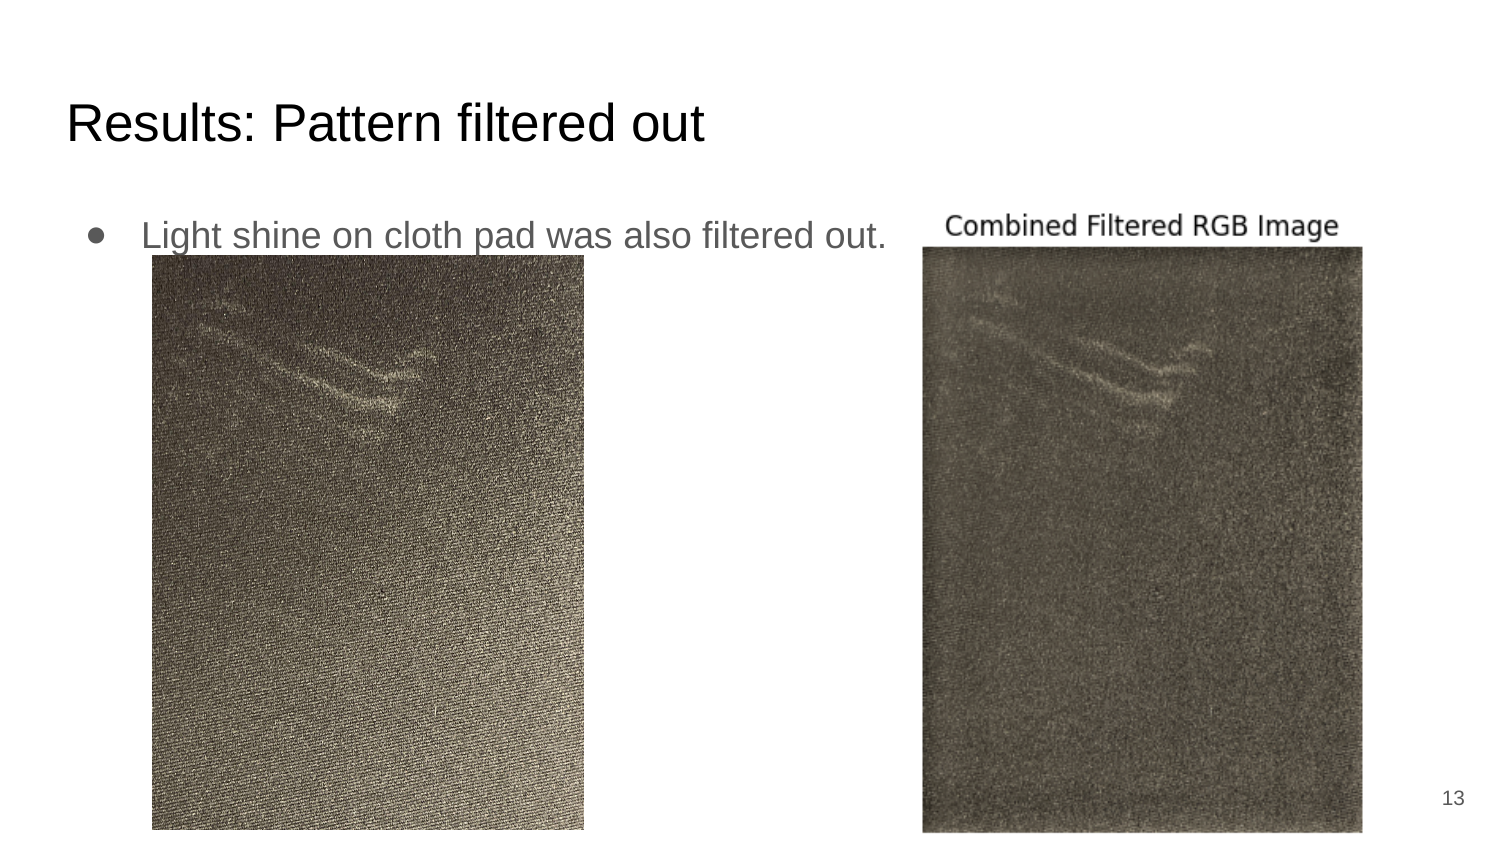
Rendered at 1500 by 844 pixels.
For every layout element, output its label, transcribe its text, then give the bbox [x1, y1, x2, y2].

list Light shine on cloth pad was also filtered out. [51, 189, 1449, 750]
picture [152, 254, 584, 830]
slide_number ‹#› [1389, 764, 1480, 830]
picture [906, 198, 1377, 844]
title Results: Pattern filtered out [51, 72, 1449, 167]
